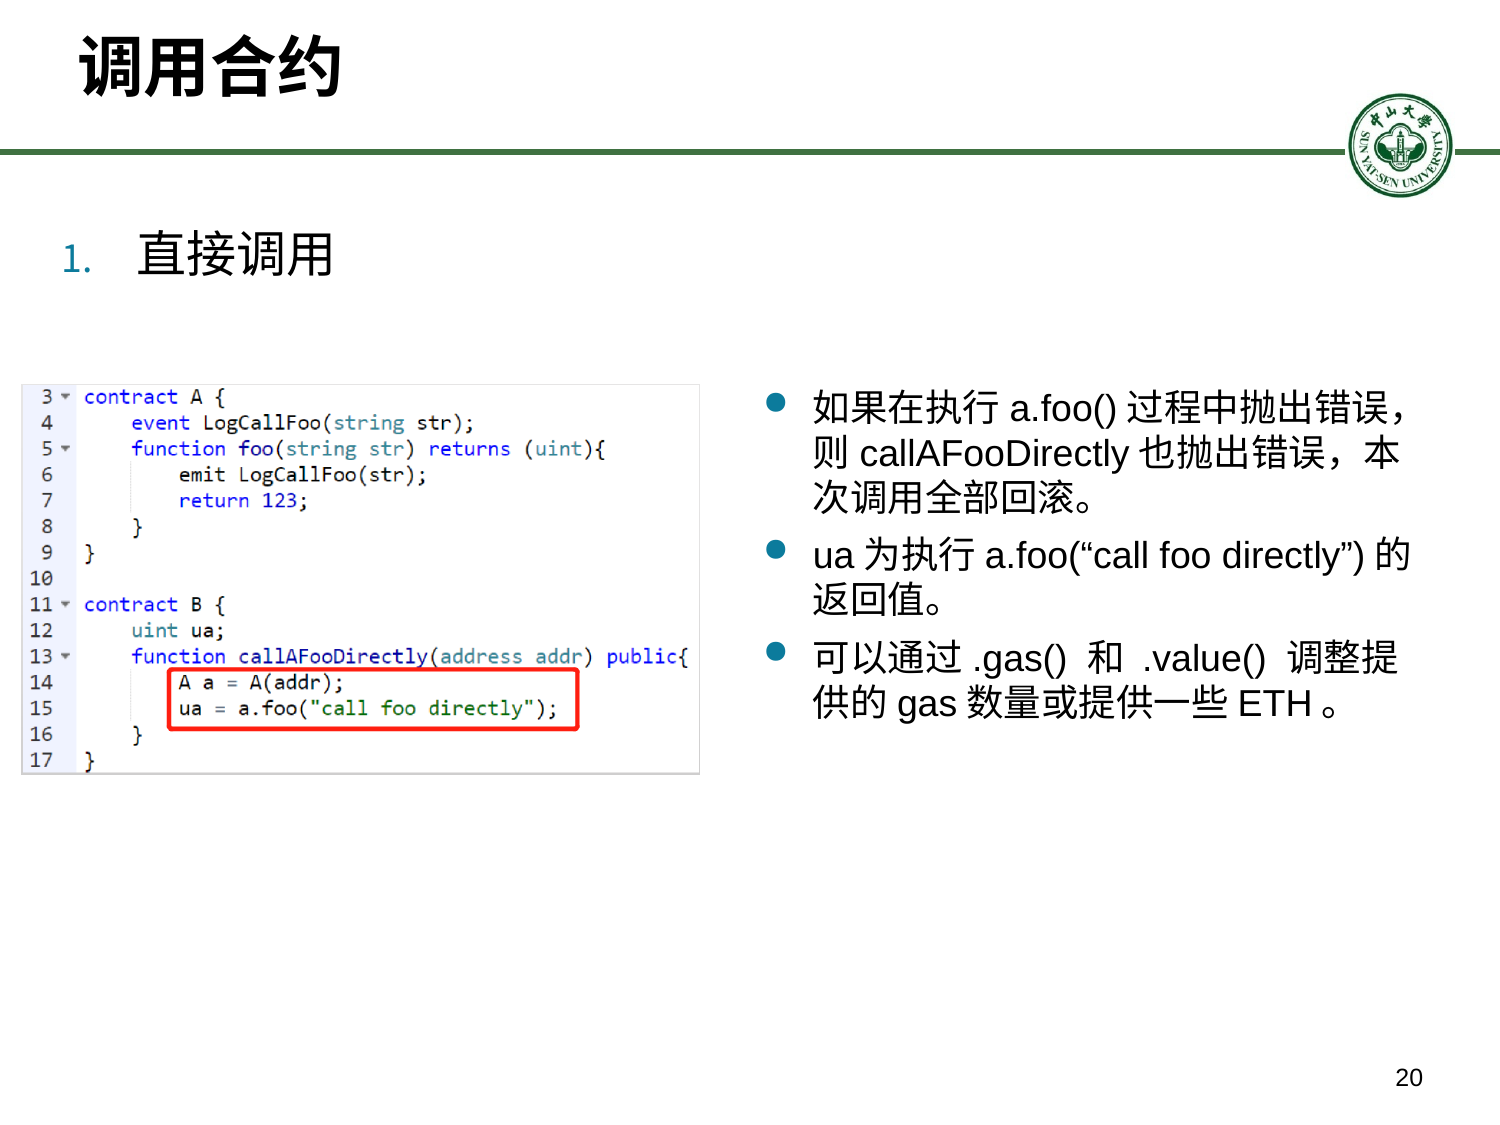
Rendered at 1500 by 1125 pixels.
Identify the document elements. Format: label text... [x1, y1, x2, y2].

title 调用合约 [62, 24, 1421, 113]
picture [1345, 90, 1455, 200]
text_box 如果在执行a.foo()过程中抛出错误，则callAFooDirectly也抛出错误，本次调用全部回滚。 ua为执行a.foo(“call foo directly”)的返回值。 可以通过.gas() 和 .value() 调整提供的gas数量或提供一些ETH。 [750, 377, 1447, 974]
picture [20, 384, 700, 775]
list 直接调用 [46, 197, 1421, 794]
